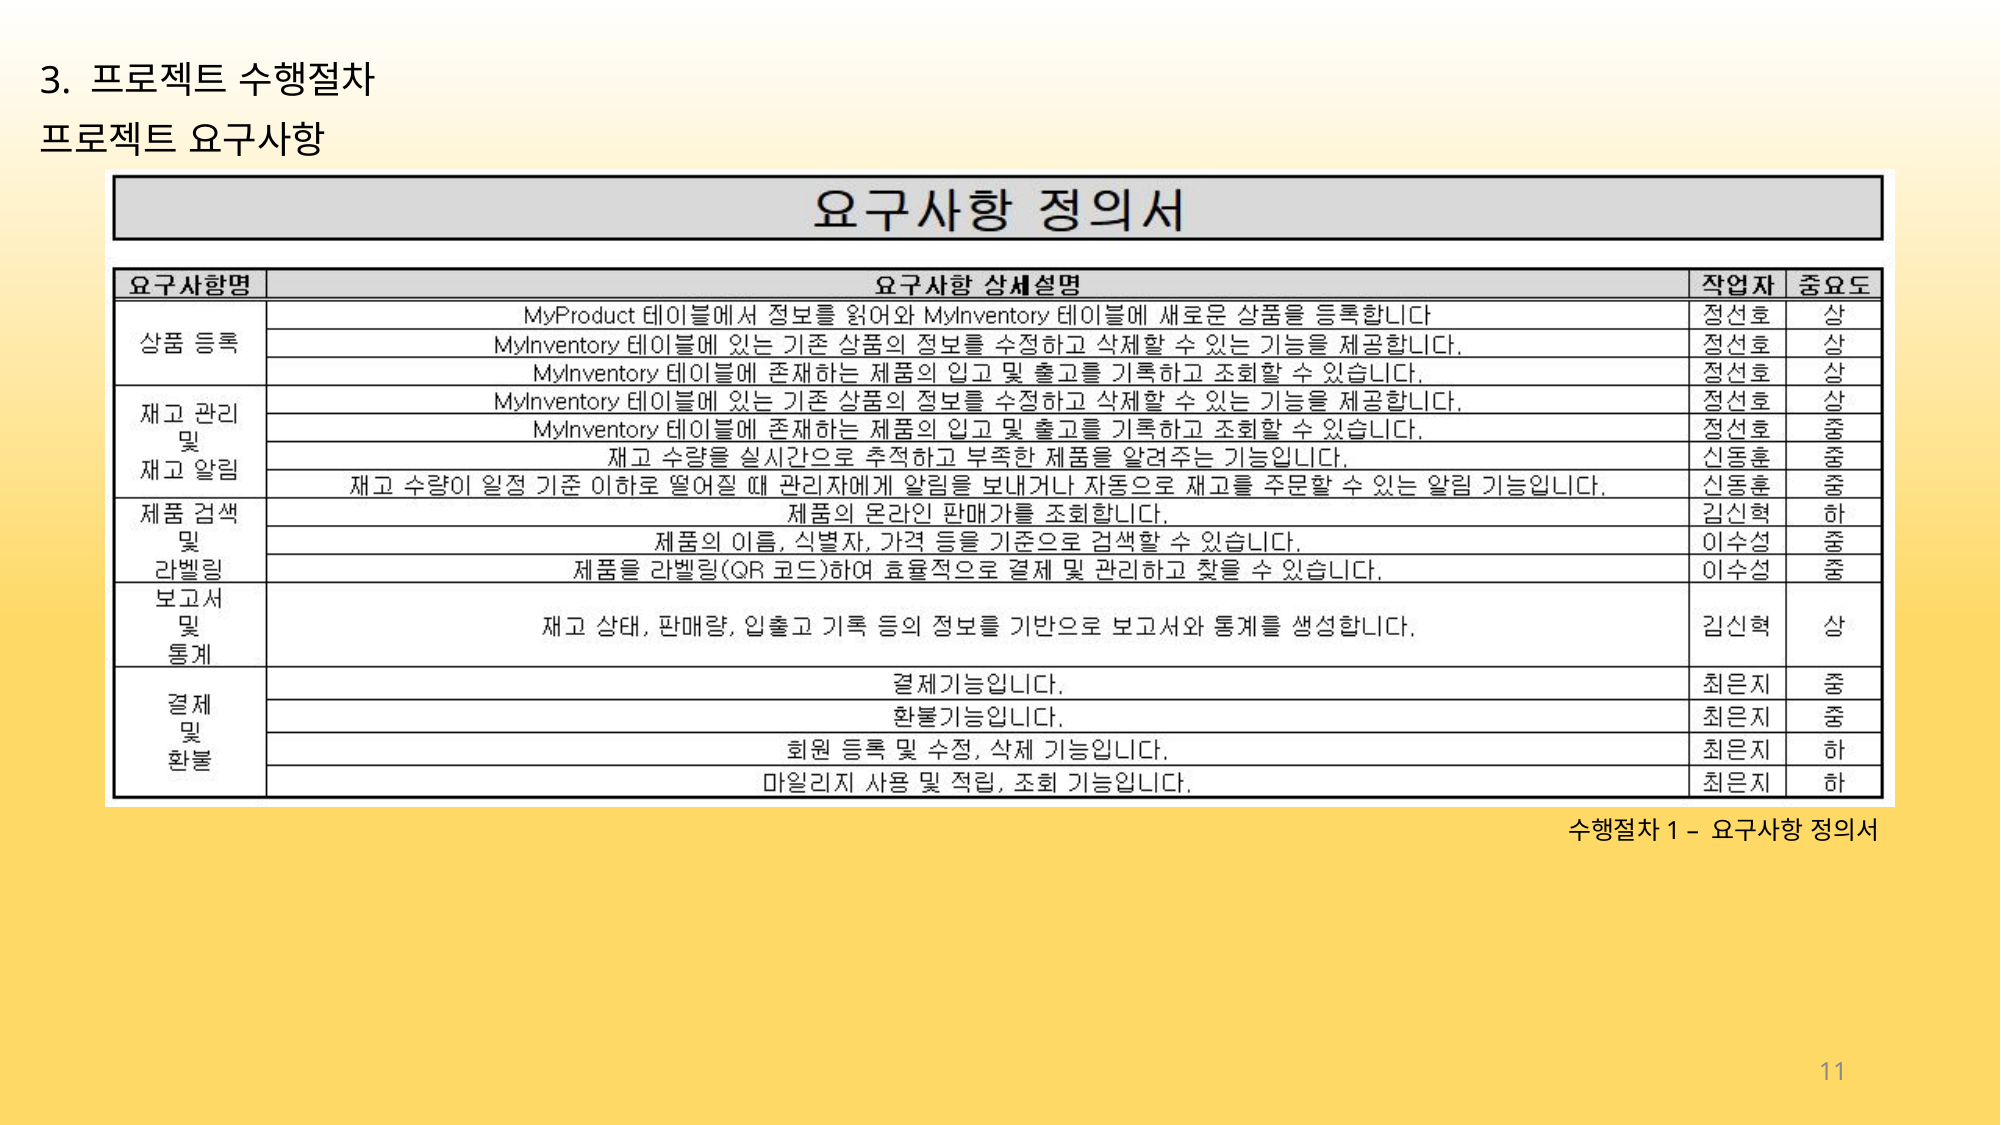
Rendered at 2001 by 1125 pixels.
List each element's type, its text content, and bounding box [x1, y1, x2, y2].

text_box 3. 프로젝트 수행절차 [25, 48, 1690, 108]
text_box 프로젝트 요구사항 [25, 108, 1975, 169]
picture [105, 169, 1895, 808]
slide_number 11 [1412, 1042, 1863, 1103]
text_box 수행절차1 – 요구사항 정의서 [147, 808, 1895, 852]
